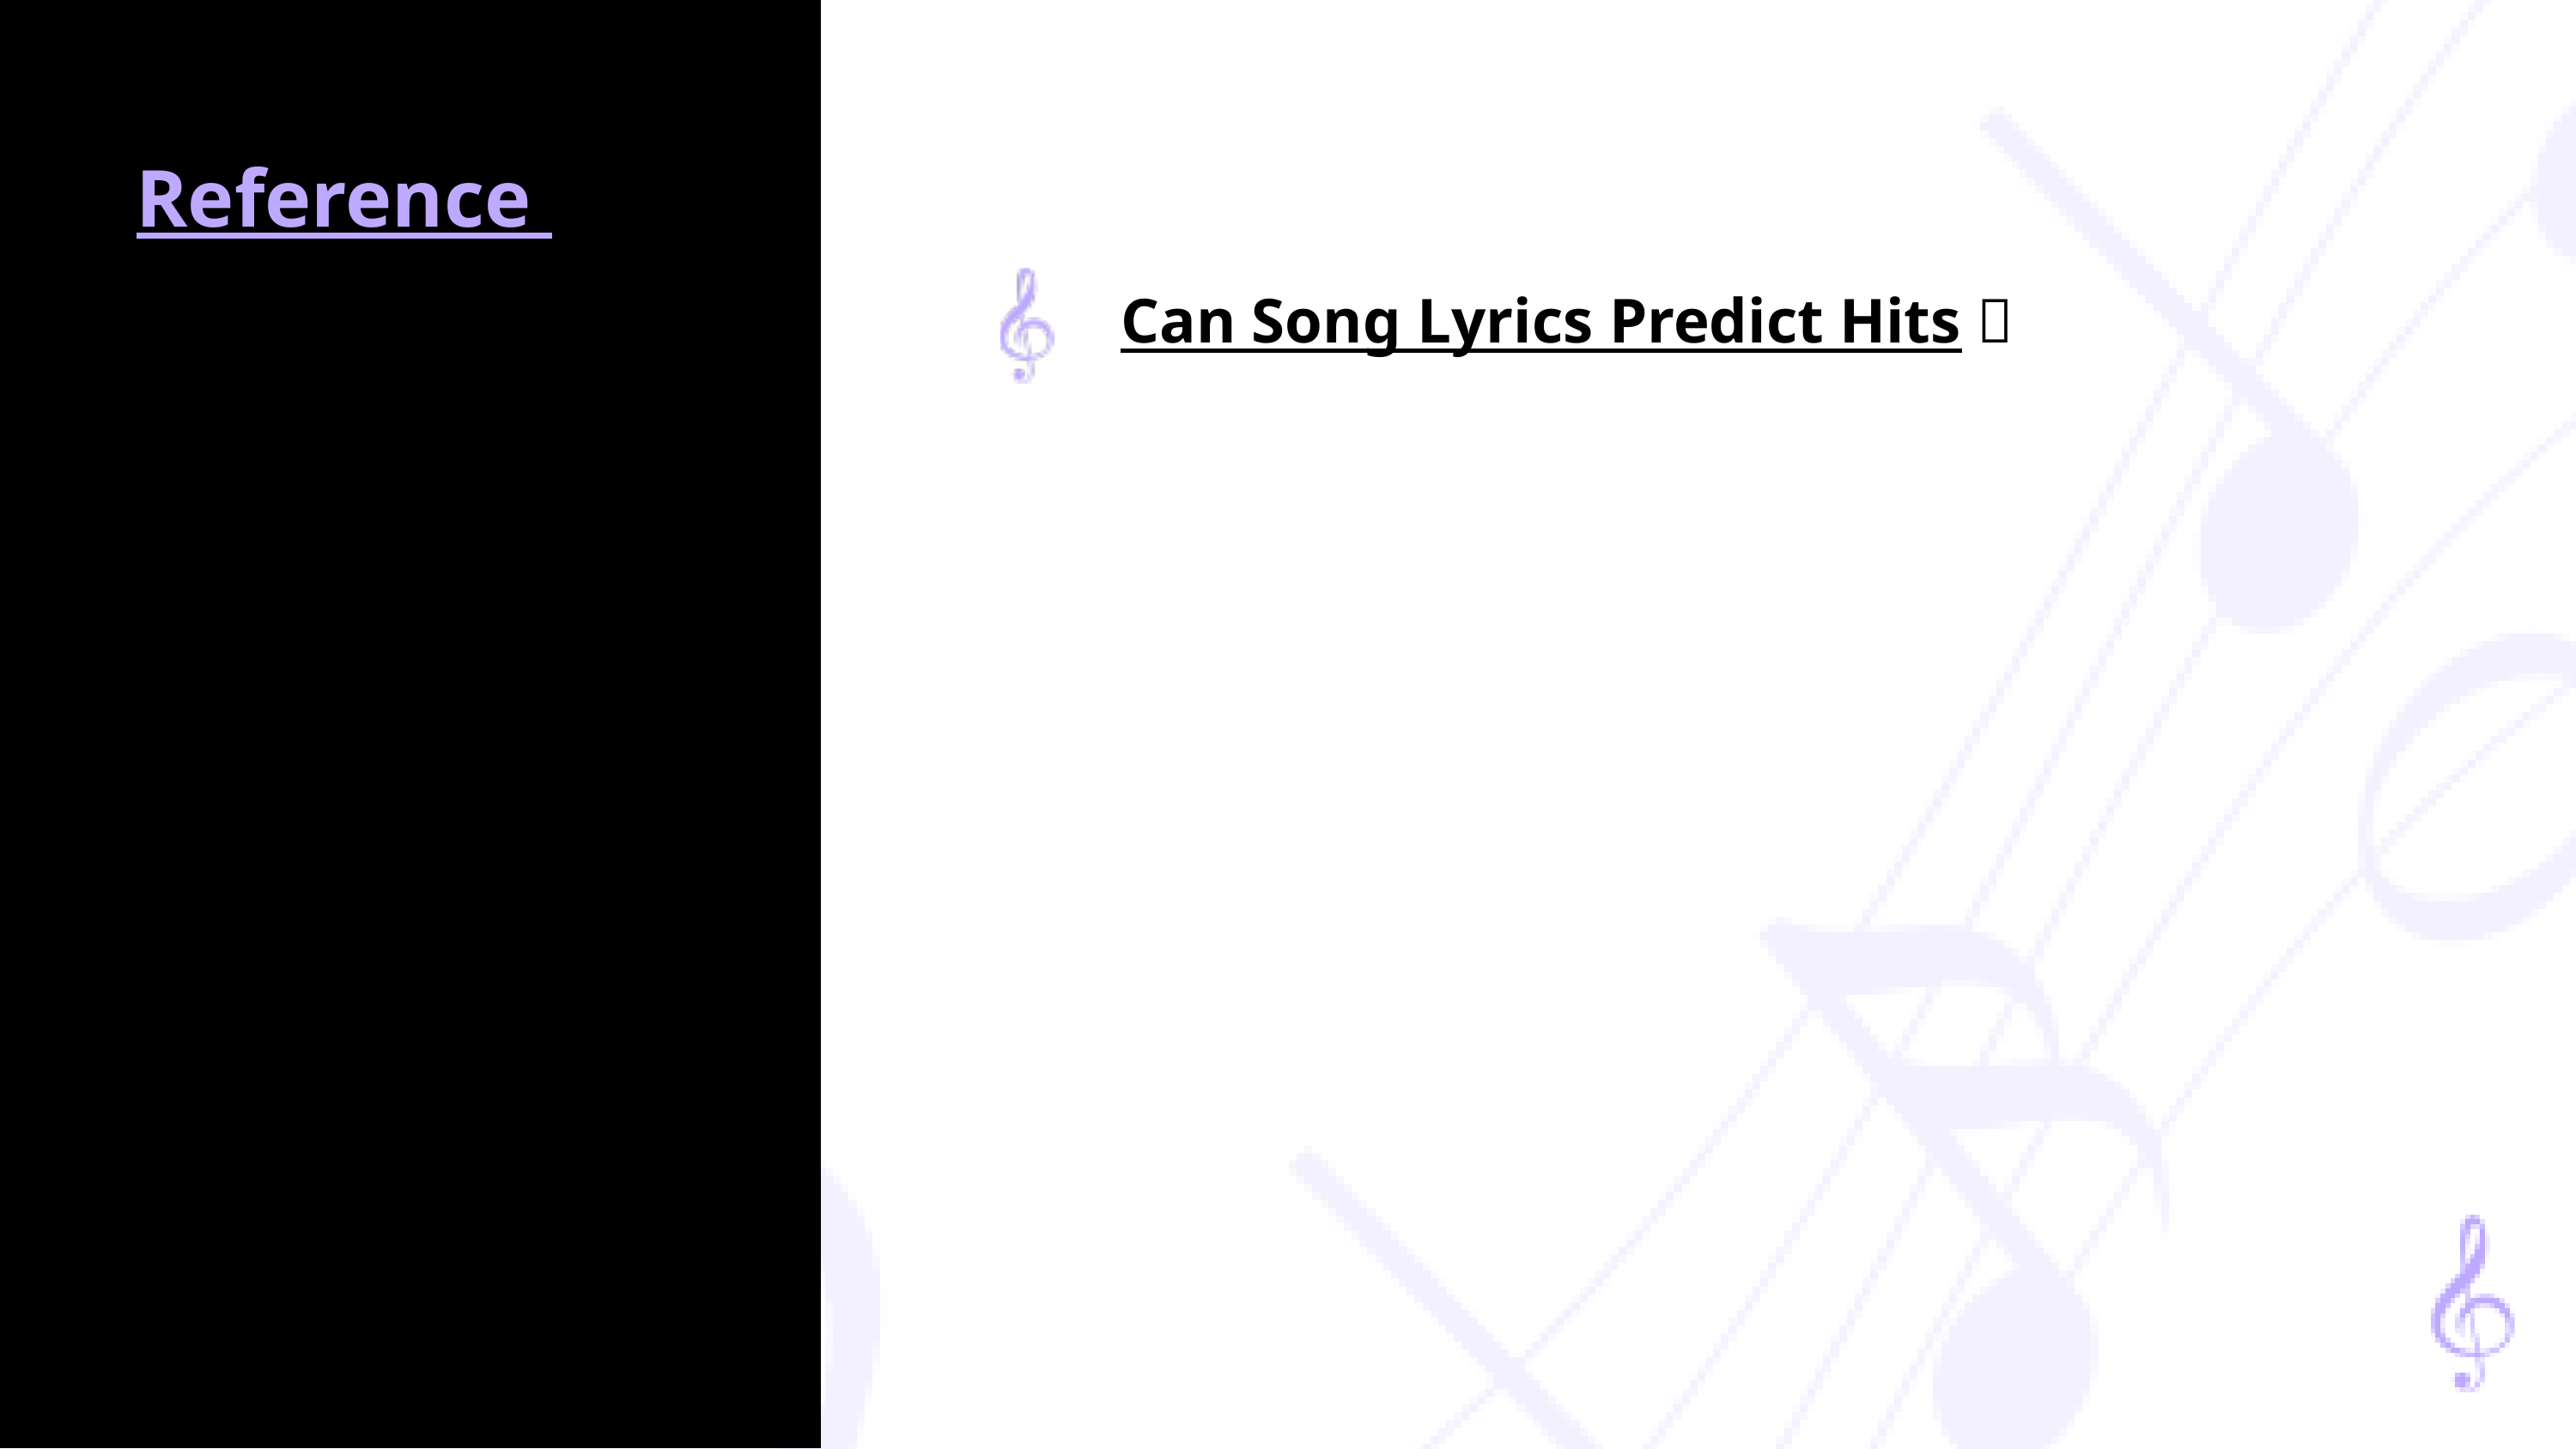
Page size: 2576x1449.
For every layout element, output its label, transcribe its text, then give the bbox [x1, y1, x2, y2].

text_box [999, 268, 1054, 384]
text_box [823, 0, 2576, 1449]
text_box Can Song Lyrics Predict Hits 🔗 [1115, 280, 2037, 366]
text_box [0, 0, 821, 1449]
text_box [2431, 1215, 2515, 1392]
